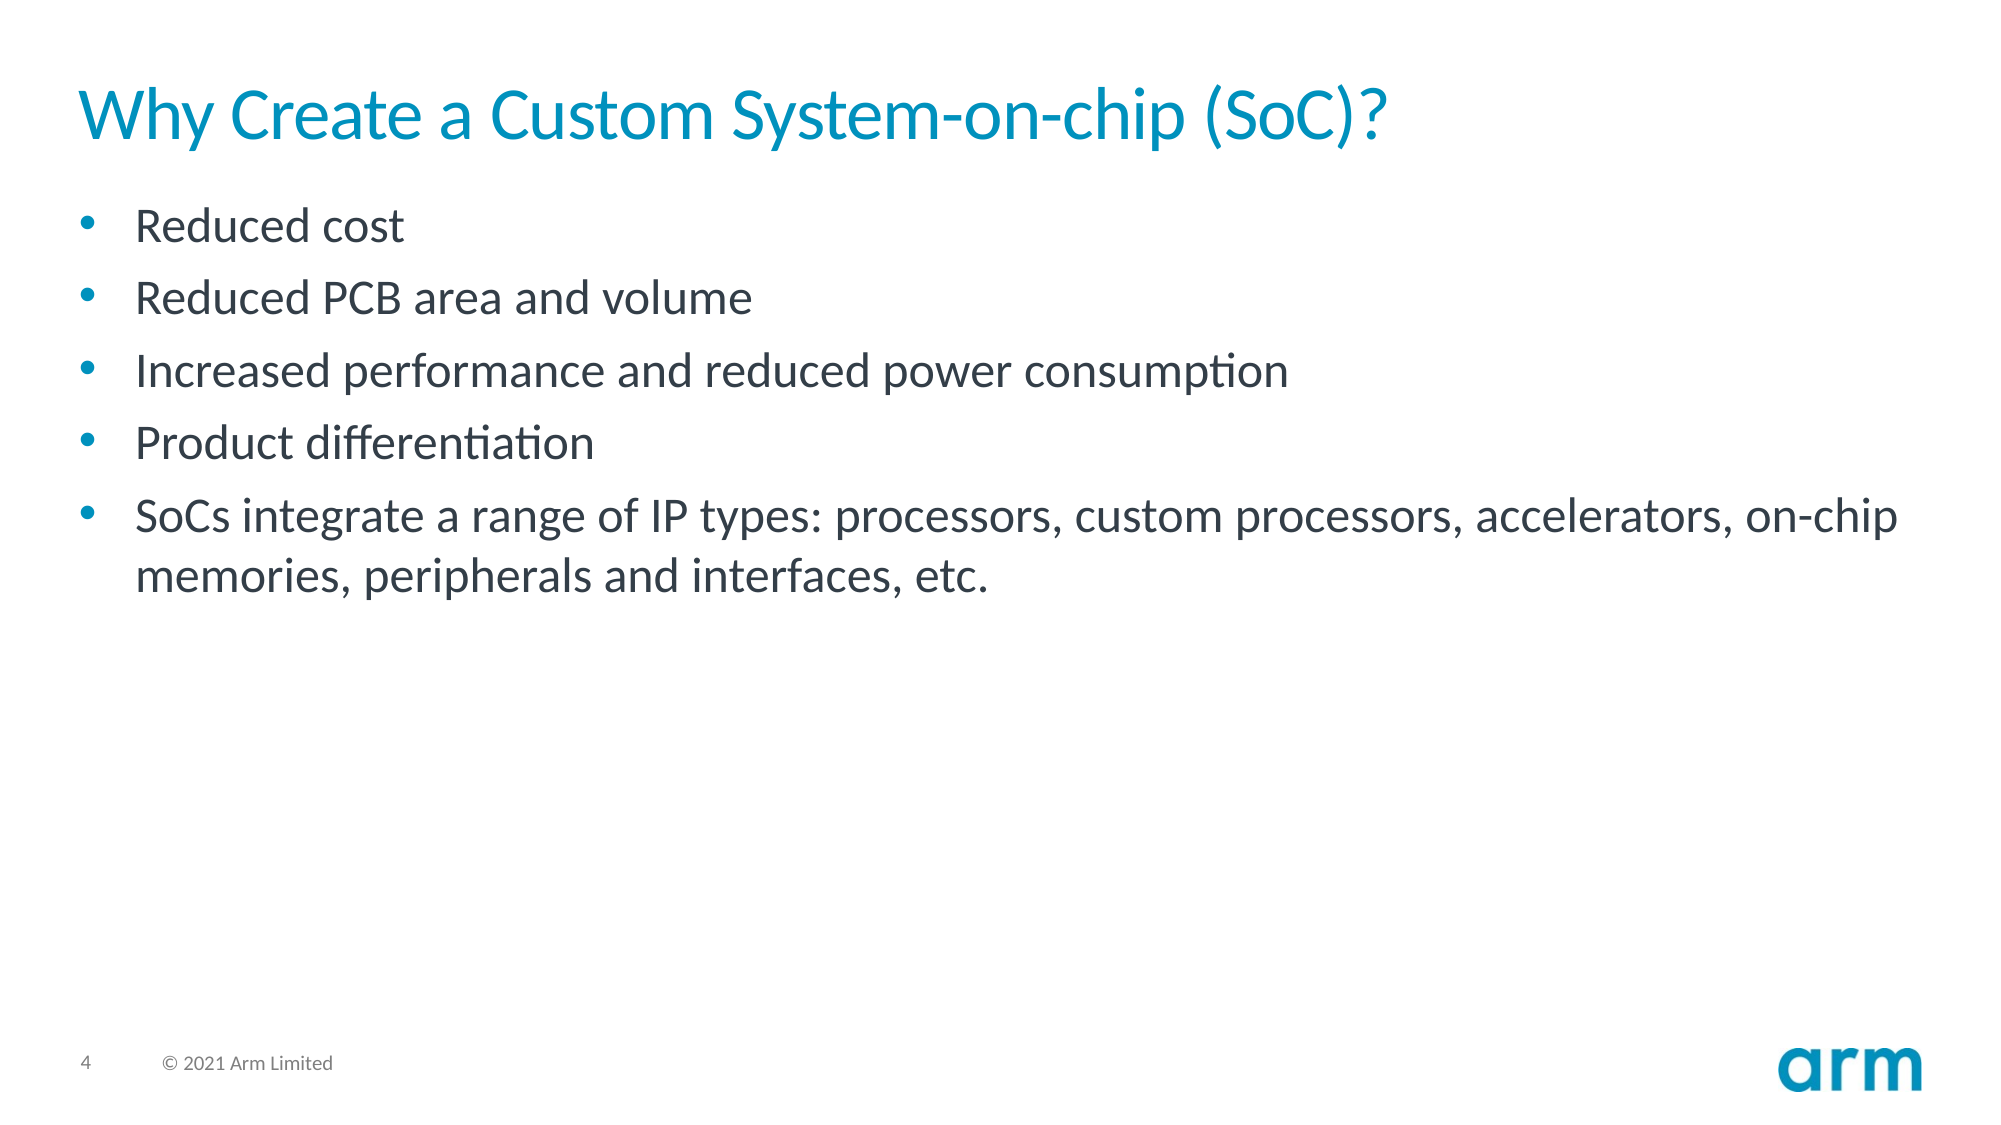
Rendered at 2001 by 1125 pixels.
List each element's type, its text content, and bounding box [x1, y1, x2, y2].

picture [1778, 1048, 1794, 1067]
picture [1911, 1048, 1922, 1062]
list Reduced cost Reduced PCB area and volume Increased performance and reduced power consumption Product differentiation SoCs integrate a range of IP types: processors, custom processors, accelerators, on-chip memories, peripherals and interfaces, etc. [78, 192, 1922, 1004]
picture [1788, 1056, 1812, 1083]
picture [1778, 1072, 1794, 1092]
picture [1889, 1048, 1903, 1053]
picture [1803, 1048, 1922, 1092]
title Why Create a Custom System-on-chip (SoC)? [78, 78, 1922, 186]
